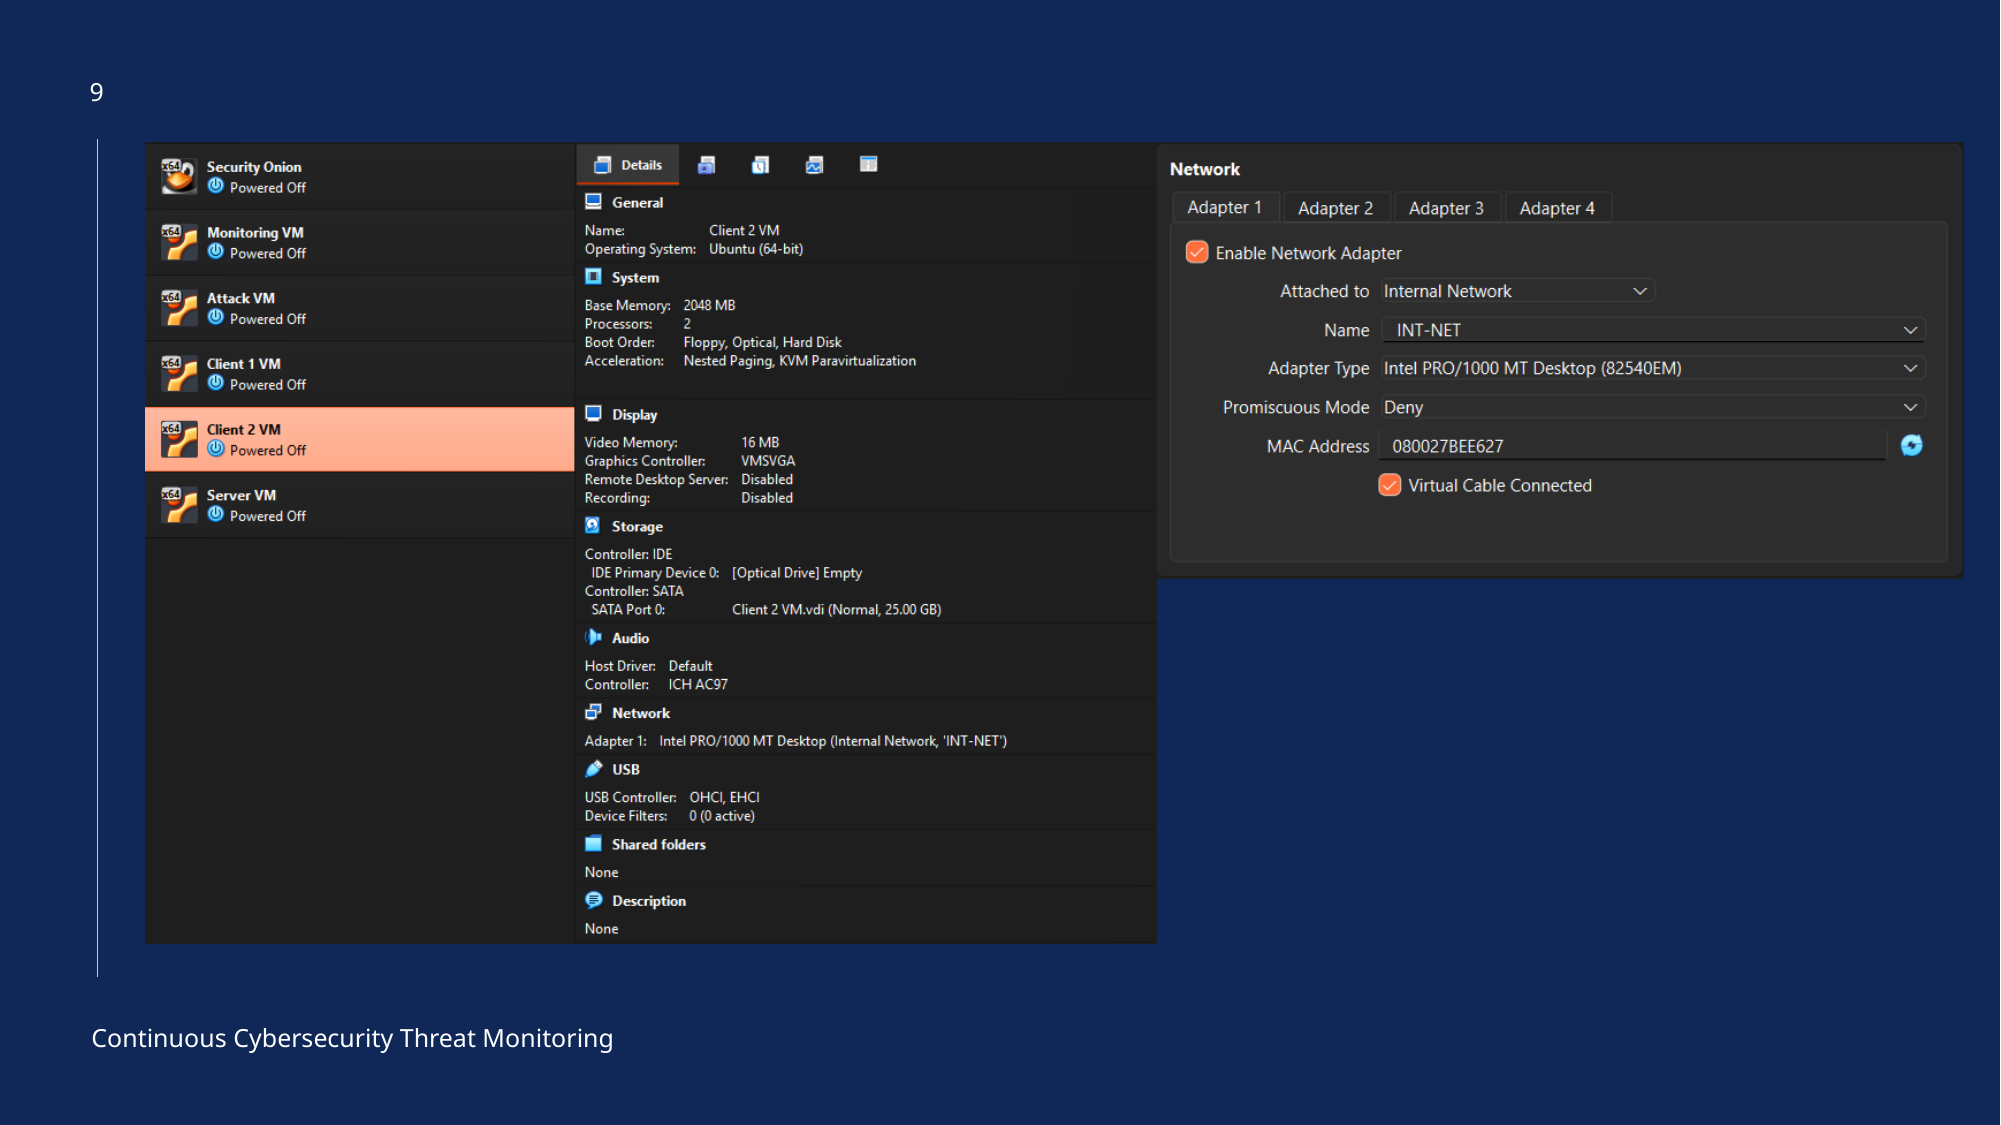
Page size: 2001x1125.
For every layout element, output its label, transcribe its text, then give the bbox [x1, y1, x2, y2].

picture [145, 142, 1964, 944]
slide_number 9 [53, 67, 140, 119]
text_box Continuous Cybersecurity Threat Monitoring [76, 1015, 914, 1061]
